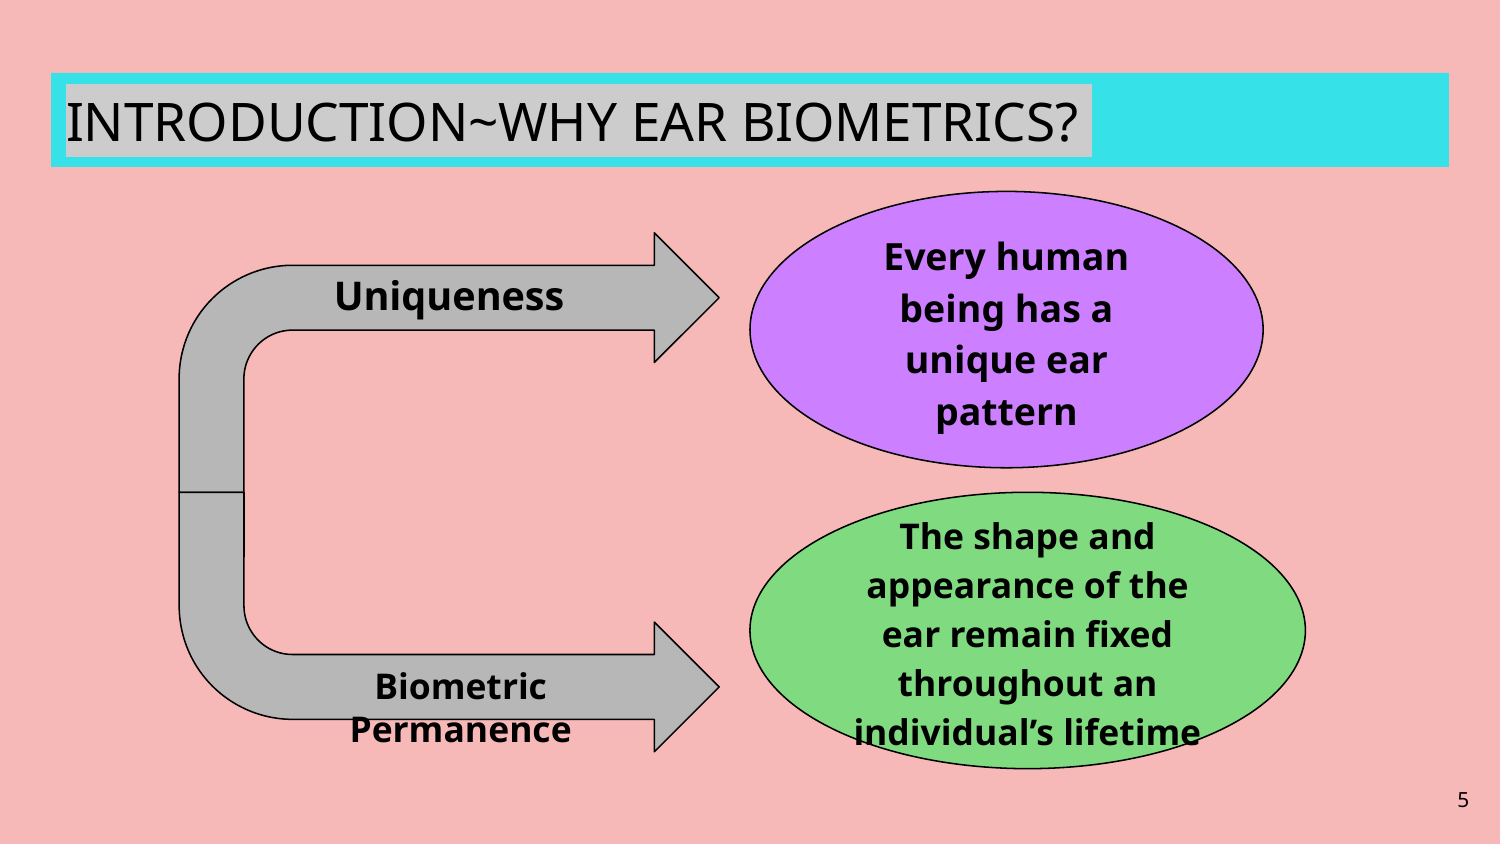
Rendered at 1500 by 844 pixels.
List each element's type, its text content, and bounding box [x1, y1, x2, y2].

text_box [654, 622, 720, 730]
text_box Biometric Permanence [244, 649, 677, 765]
text_box The shape and appearance of the ear remain fixed throughout an individual’s lifetime [749, 492, 1306, 769]
text_box Uniqueness [290, 256, 608, 334]
text_box Every human being has a unique ear pattern [750, 191, 1264, 468]
text_box [608, 232, 720, 363]
slide_number ‹#› [1394, 769, 1484, 834]
text_box [179, 265, 290, 492]
title INTRODUCTION~WHY EAR BIOMETRICS? [51, 72, 1449, 167]
text_box [179, 492, 271, 709]
